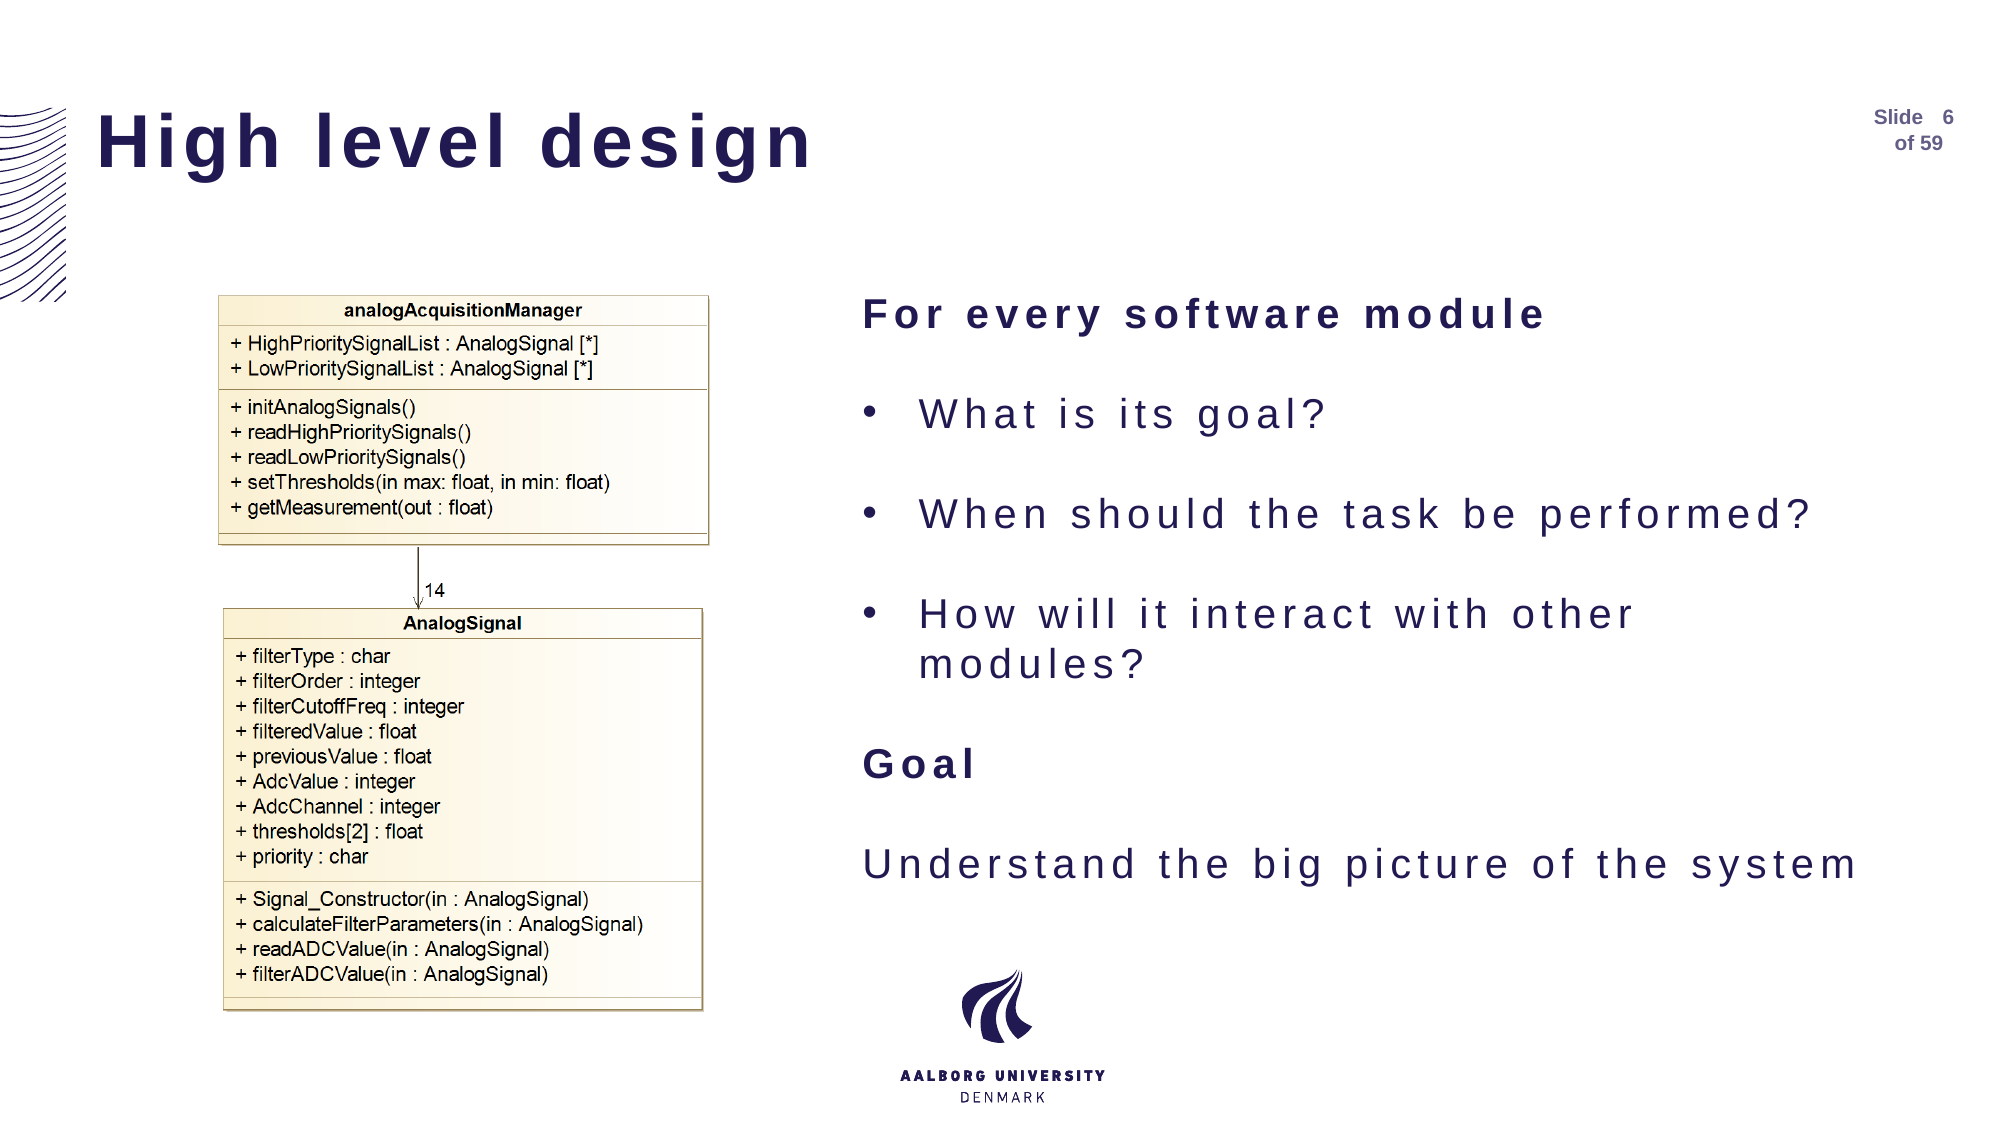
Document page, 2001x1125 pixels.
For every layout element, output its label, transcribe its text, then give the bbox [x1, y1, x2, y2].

title High level design [96, 60, 1333, 303]
slide_number 6 [1924, 97, 1954, 135]
picture [210, 290, 715, 1014]
text_box Slide [1859, 97, 1924, 135]
text_box of 59 [1864, 123, 1944, 162]
text_box For every software module What is its goal? When should the task be performed? How will it interact with other modules? Goal Understand the big picture of the system [847, 279, 1892, 995]
